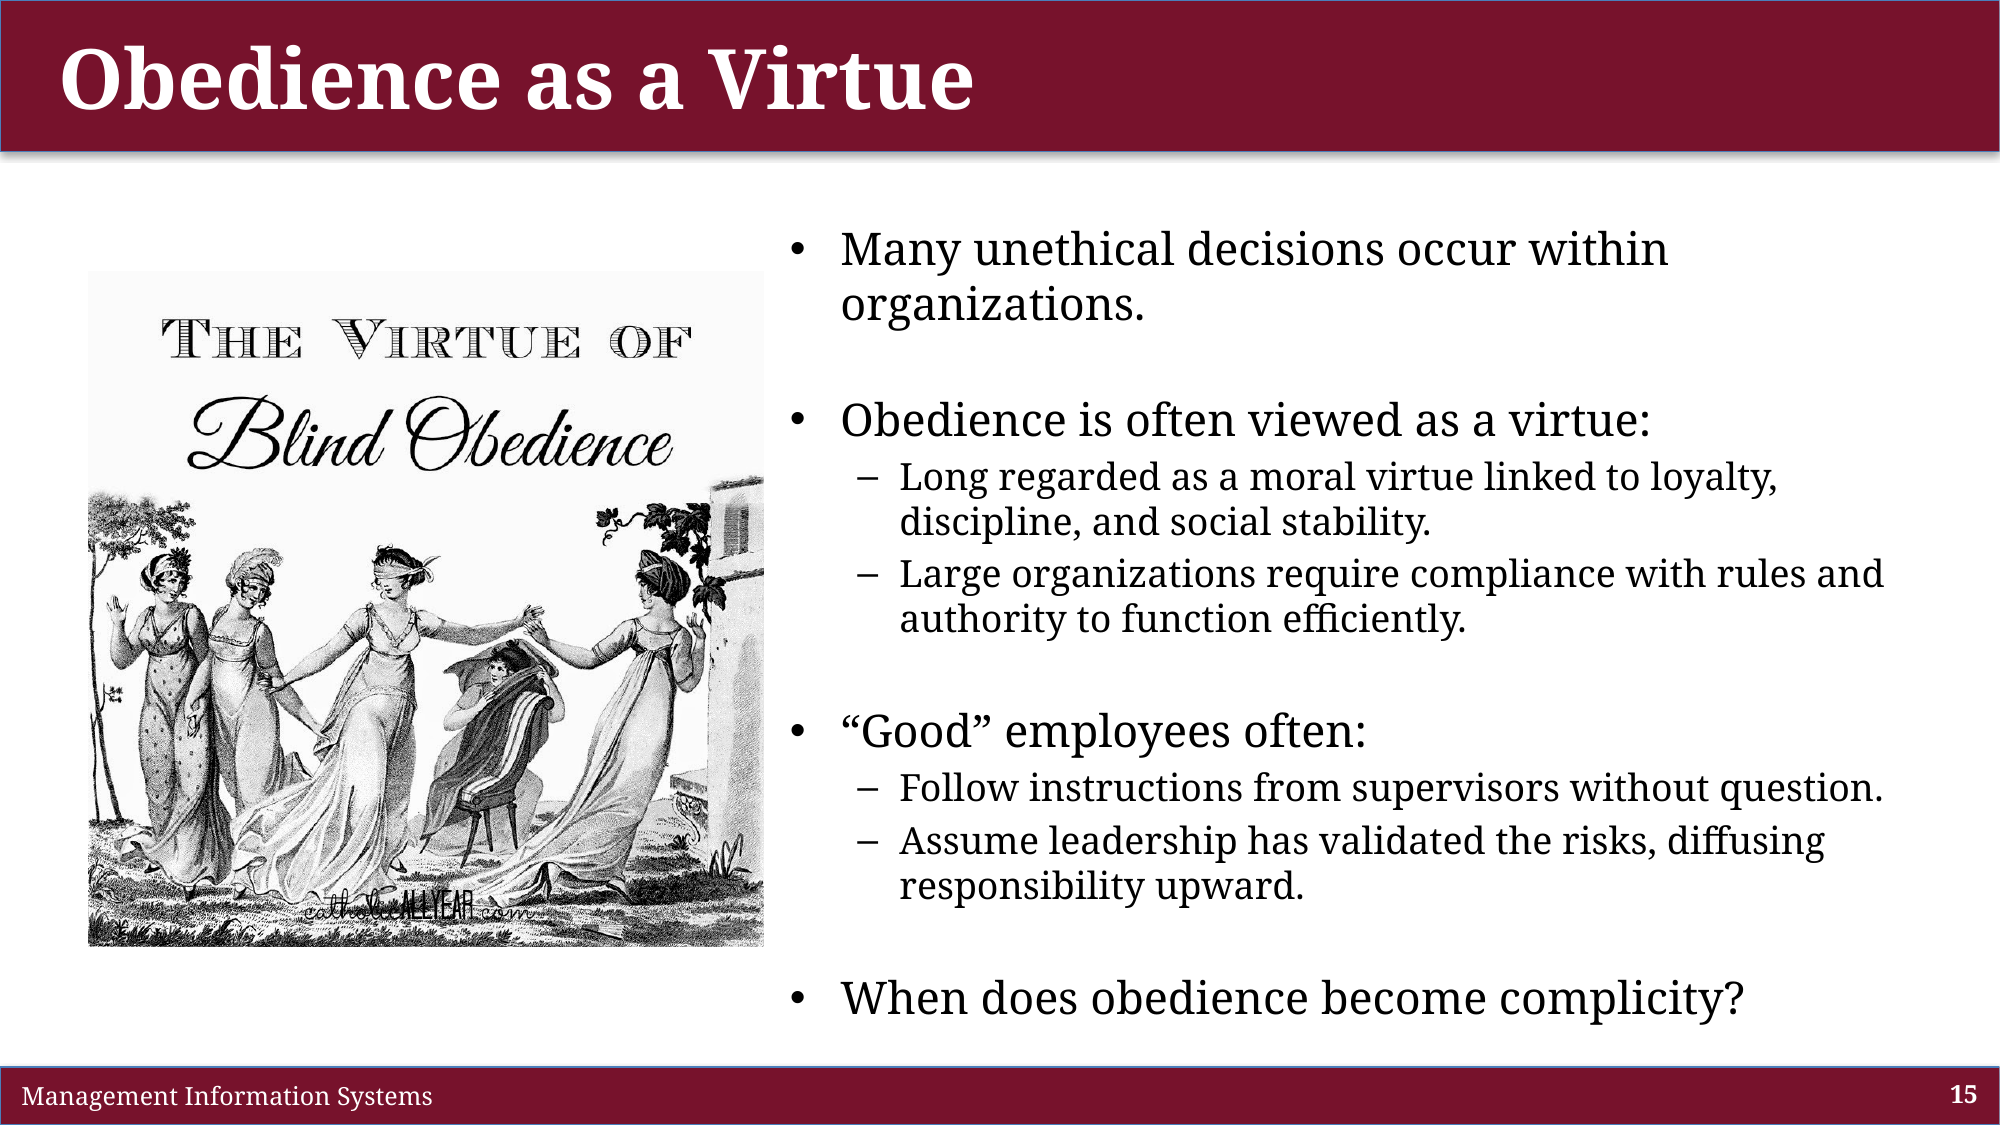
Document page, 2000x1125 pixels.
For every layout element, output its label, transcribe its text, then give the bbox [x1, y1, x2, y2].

picture [88, 271, 765, 947]
text_box [475, 1066, 1649, 1125]
list Many unethical decisions occur within organizations. Obedience is often viewed as a virtue: Long regarded as a moral virtue linked to loyalty, discipline, and social stability. Large organizations require compliance with rules and authority to function efficiently. “Good” employees often: Follow instructions from supervisors without question. Assume leadership has validated the risks, diffusing responsibility upward. When does obedience become complicity? [774, 213, 1911, 1047]
footer Management Information Systems [0, 1066, 475, 1125]
title Obedience as a Virtue [0, 0, 2000, 152]
slide_number 15 [1649, 1066, 2000, 1125]
